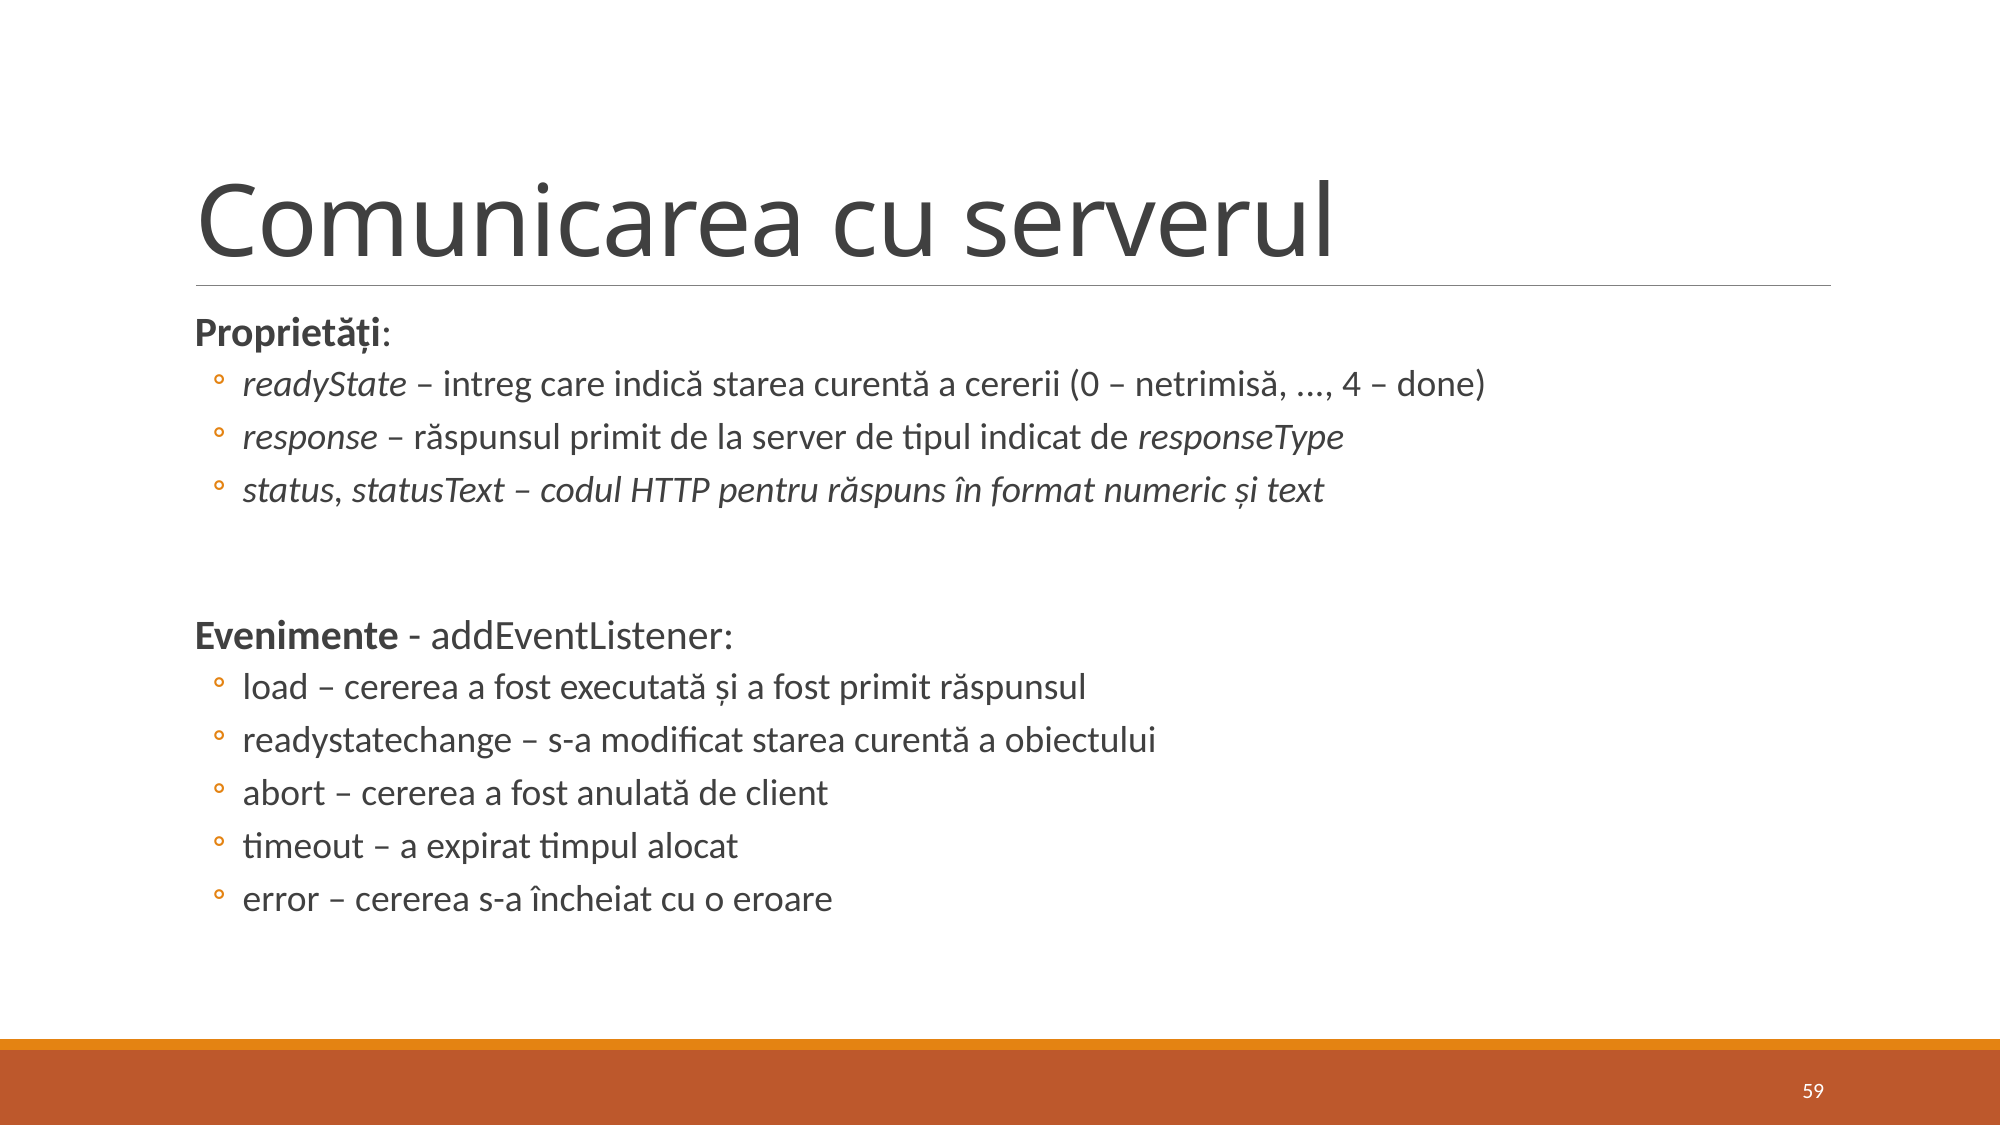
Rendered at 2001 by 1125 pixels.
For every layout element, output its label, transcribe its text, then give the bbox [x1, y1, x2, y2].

slide_number 59 [1624, 1059, 1840, 1120]
list Proprietăți: readyState – intreg care indică starea curentă a cererii (0 – netrimisă, ..., 4 – done) response – răspunsul primit de la server de tipul indicat de responseType status, statusText – codul HTTP pentru răspuns în format numeric și text Evenimente - addEventListener: load – cererea a fost executată și a fost primit răspunsul readystatechange – s-a modificat starea curentă a obiectului abort – cererea a fost anulată de client timeout – a expirat timpul alocat error – cererea s-a încheiat cu o eroare [179, 302, 1830, 963]
title Comunicarea cu serverul [179, 47, 1830, 285]
